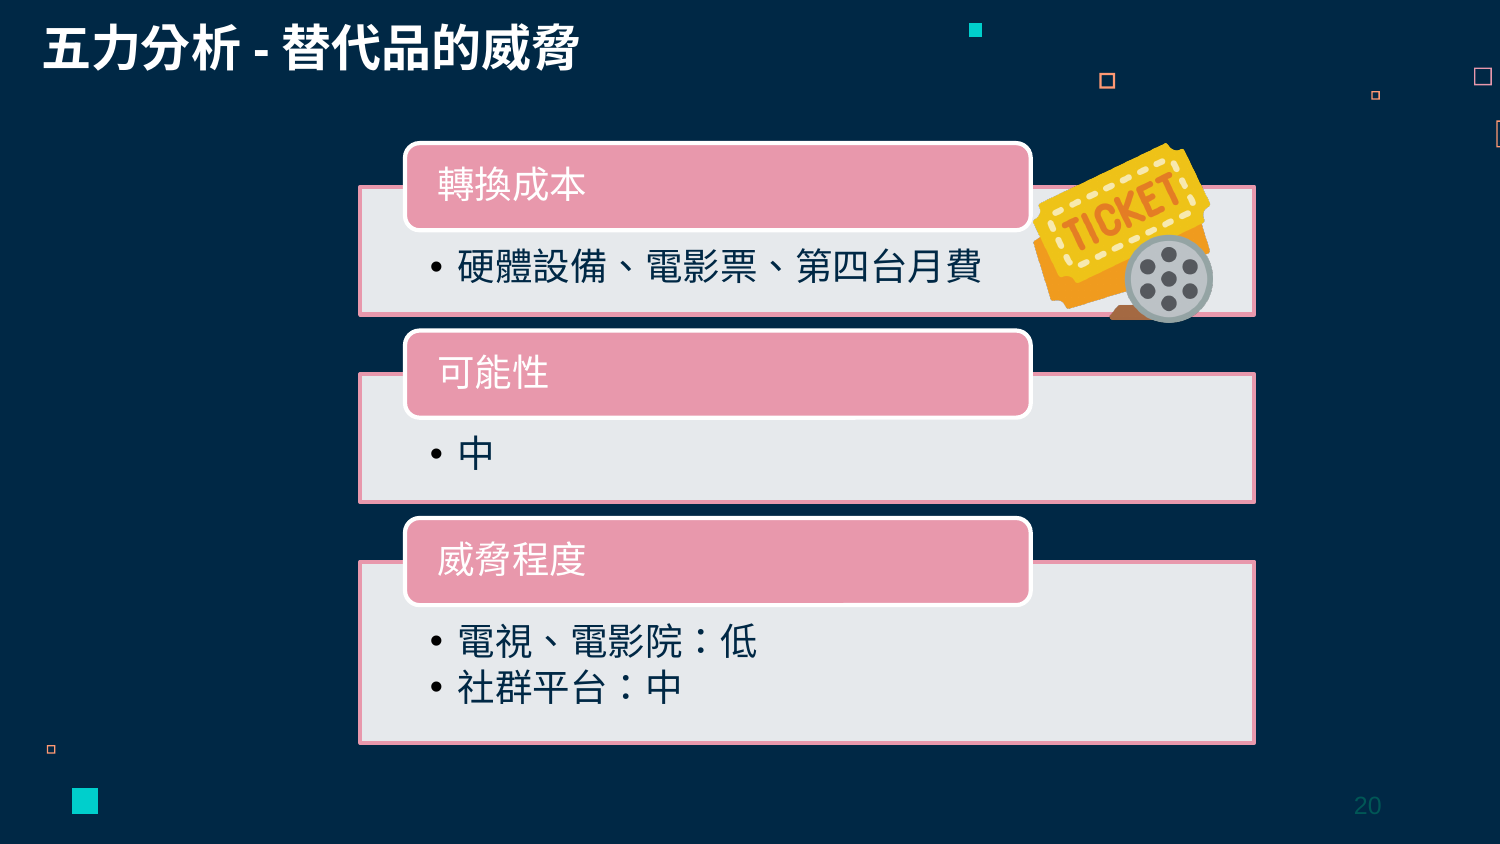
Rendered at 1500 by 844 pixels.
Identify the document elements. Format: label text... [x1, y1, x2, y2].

title 五力分析-替代品的威脅 [26, 11, 702, 92]
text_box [360, 131, 1255, 755]
slide_number 20 [1059, 782, 1397, 828]
picture [1033, 143, 1213, 323]
